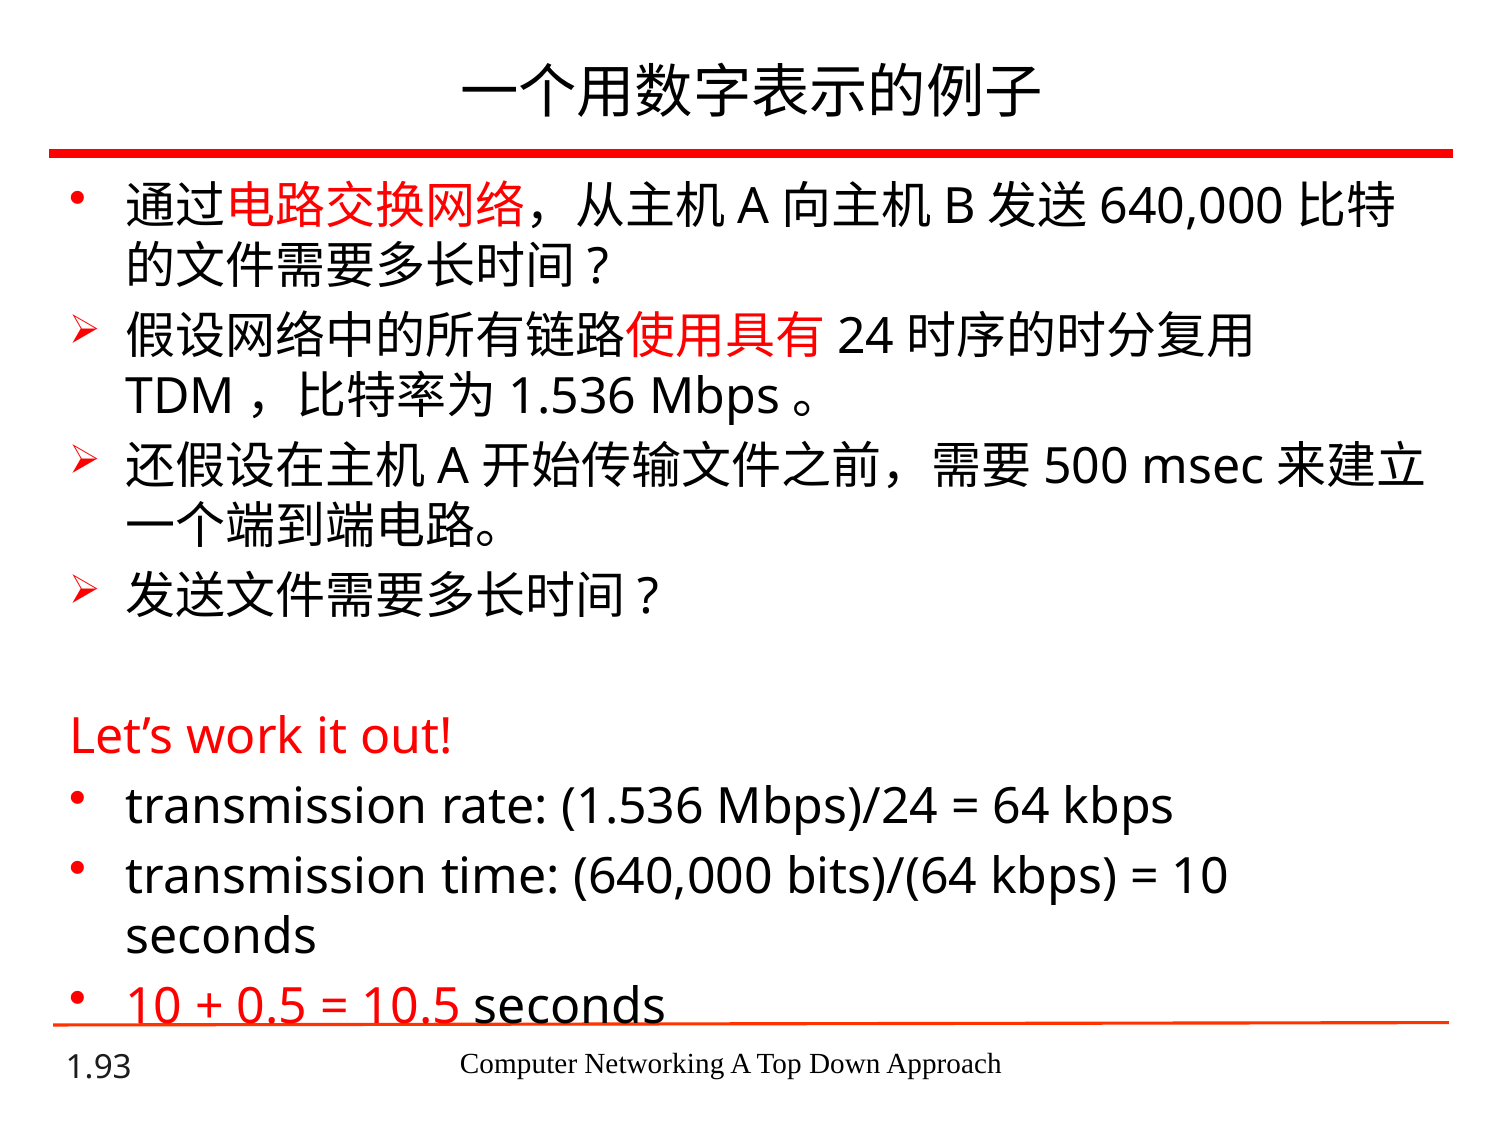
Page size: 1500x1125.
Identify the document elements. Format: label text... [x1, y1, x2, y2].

list 通过电路交换网络，从主机A向主机B发送640,000比特的文件需要多长时间? 假设网络中的所有链路使用具有24时序的时分复用TDM，比特率为1.536 Mbps。 还假设在主机A开始传输文件之前，需要500 msec来建立一个端到端电路。 发送文件需要多长时间? Let’s work it out! transmission rate: (1.536 Mbps)/24 = 64 kbps transmission time: (640,000 bits)/(64 kbps) = 10 seconds 10 + 0.5 = 10.5 seconds [53, 165, 1446, 1014]
title 一个用数字表示的例子 [51, 33, 1452, 146]
